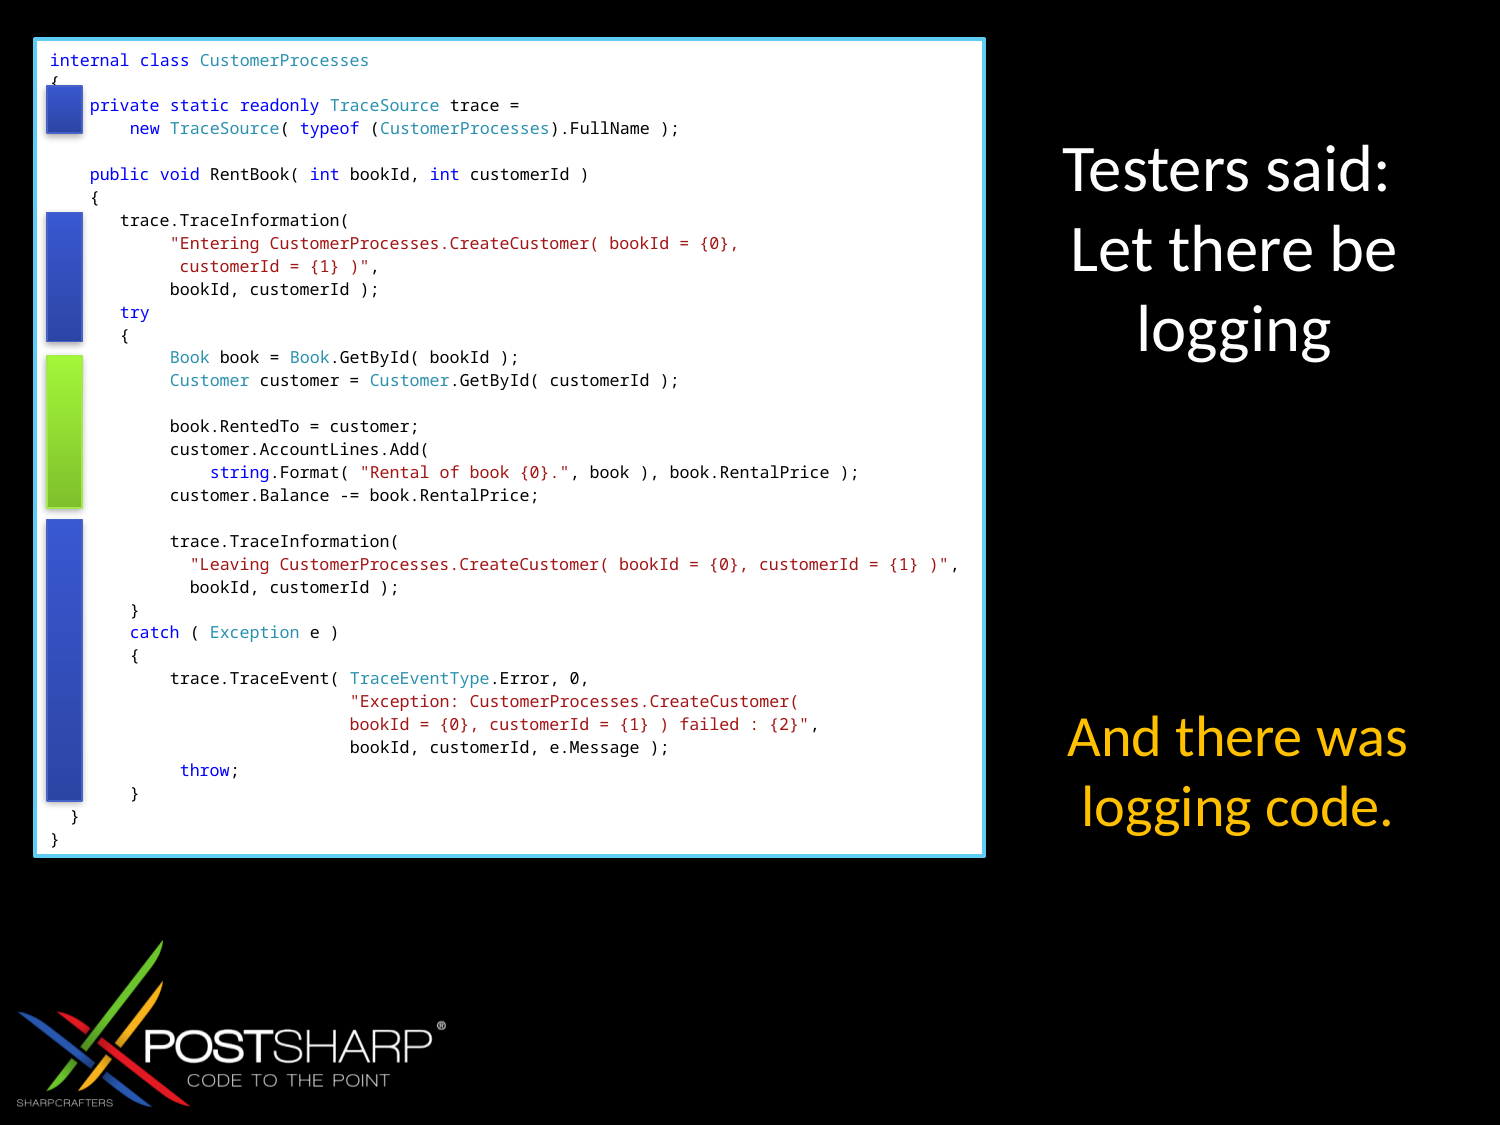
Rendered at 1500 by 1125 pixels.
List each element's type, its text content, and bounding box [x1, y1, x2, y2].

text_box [34, 38, 985, 868]
text_box And there was logging code. [1021, 690, 1455, 846]
text_box Testers said: Let there be logging [1045, 117, 1424, 372]
picture [17, 940, 446, 1107]
